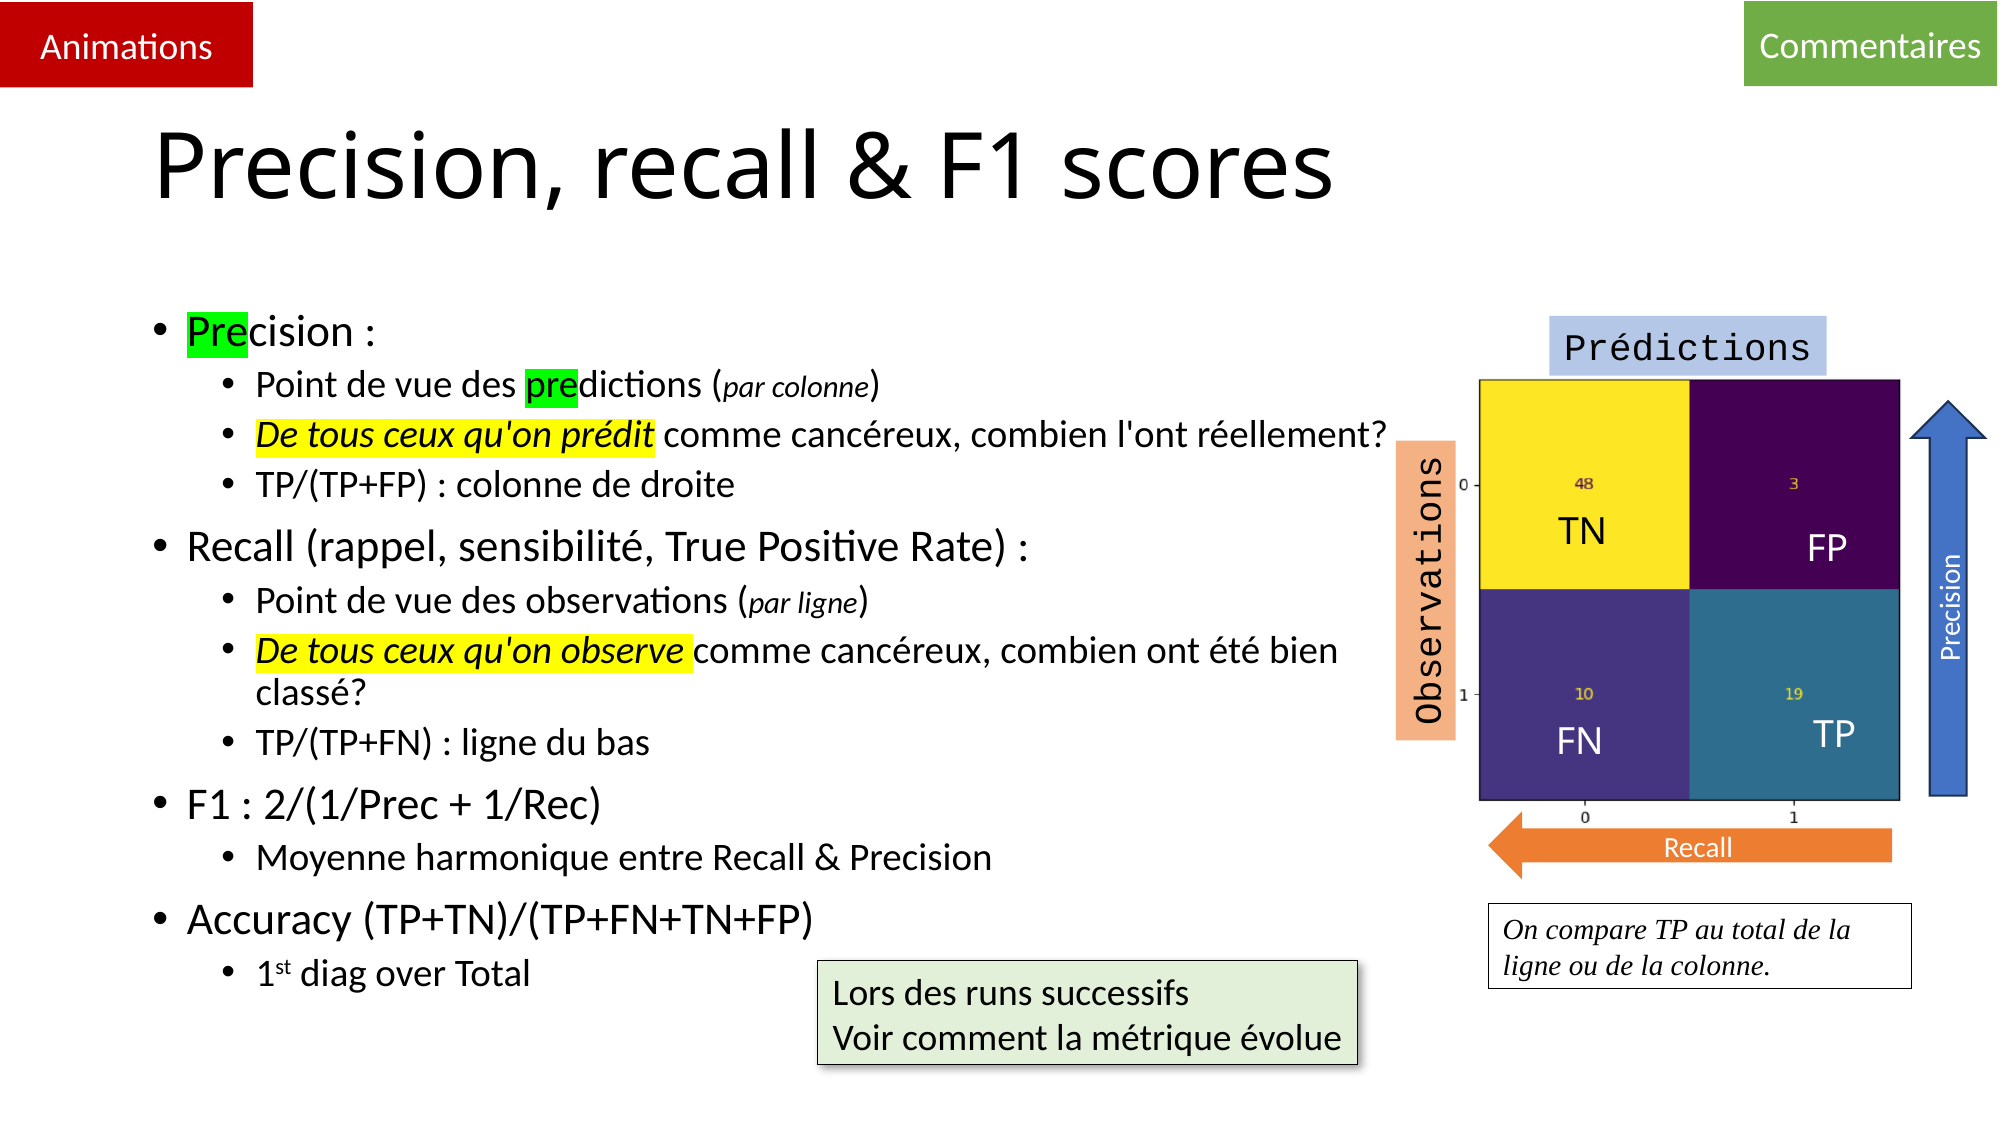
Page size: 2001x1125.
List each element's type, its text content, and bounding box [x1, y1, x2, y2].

text_box Lors des runs successifs Voir comment la métrique évolue [817, 960, 1358, 1065]
title Precision, recall & F1 scores [137, 59, 1863, 278]
text_box Recall [1486, 829, 1894, 882]
text_box Precision [1912, 399, 1988, 797]
text_box Observations [1395, 440, 1456, 741]
text_box On compare TP au total de la ligne ou de la colonne. [1488, 903, 1912, 989]
text_box Commentaires [1743, 0, 1998, 87]
text_box Prédictions [1549, 315, 1827, 376]
list Precision : Point de vue des predictions (par colonne) De tous ceux qu'on prédit comme cancéreux, combien l'ont réellement? TP/(TP+FP) : colonne de droite Recall (rappel, sensibilité, True Positive Rate) : Point de vue des observations (par ligne) De tous ceux qu'on observe comme cancéreux, combien ont été bien classé? TP/(TP+FN) : ligne du bas F1 : 2/(1/Prec + 1/Rec) Moyenne harmonique entre Recall & Precision Accuracy (TP+TN)/(TP+FN+TN+FP) 1st diag over Total [137, 299, 1405, 1014]
text_box Animations [0, 1, 254, 88]
picture [1456, 376, 1912, 829]
